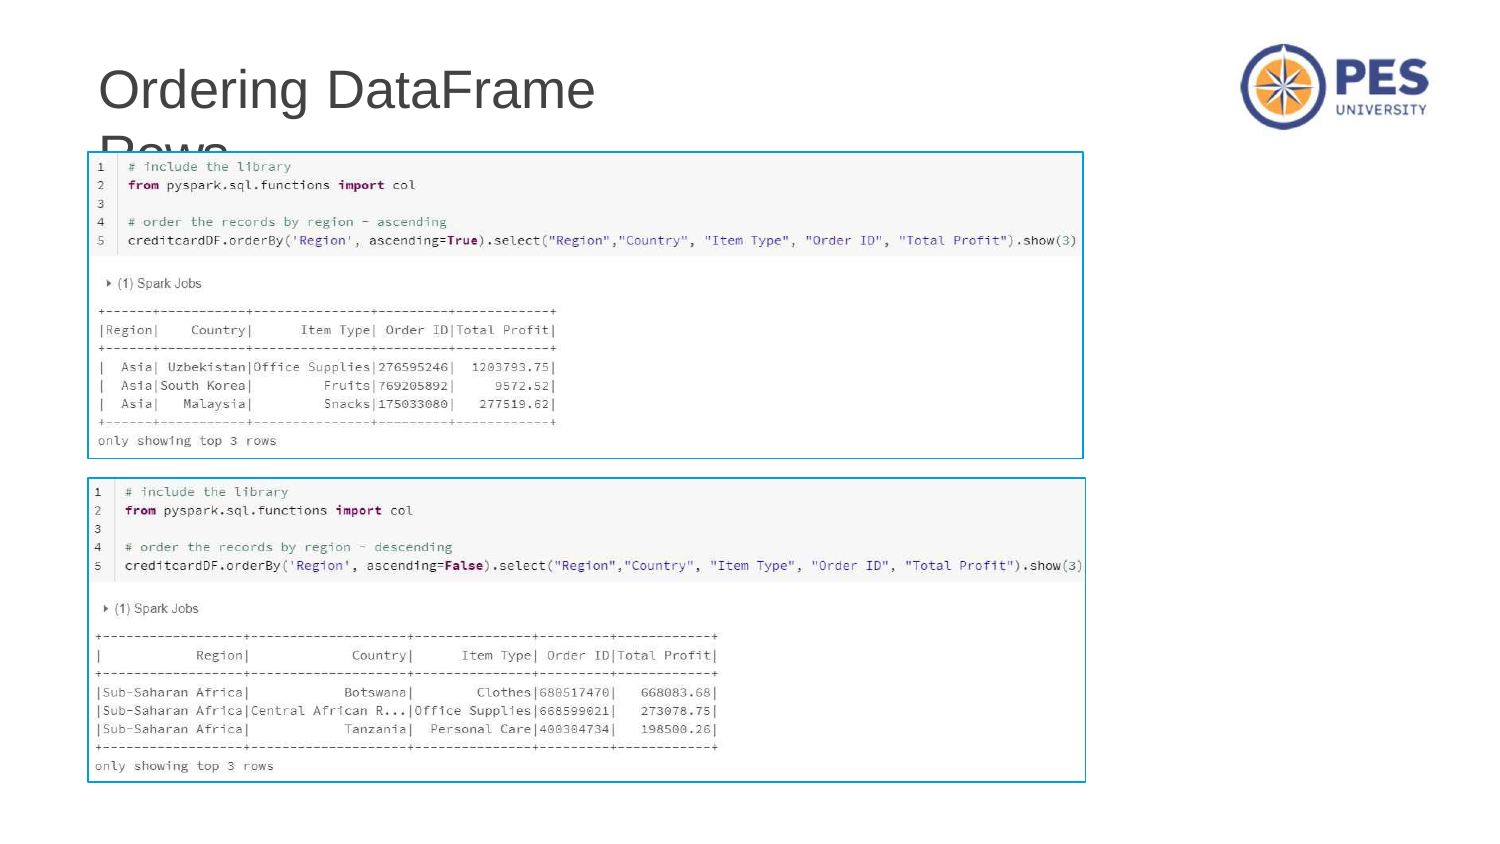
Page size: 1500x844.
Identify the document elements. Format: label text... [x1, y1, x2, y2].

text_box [86, 151, 1085, 460]
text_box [86, 477, 1087, 783]
title Ordering DataFrame Rows [96, 51, 744, 149]
picture [1233, 36, 1438, 136]
